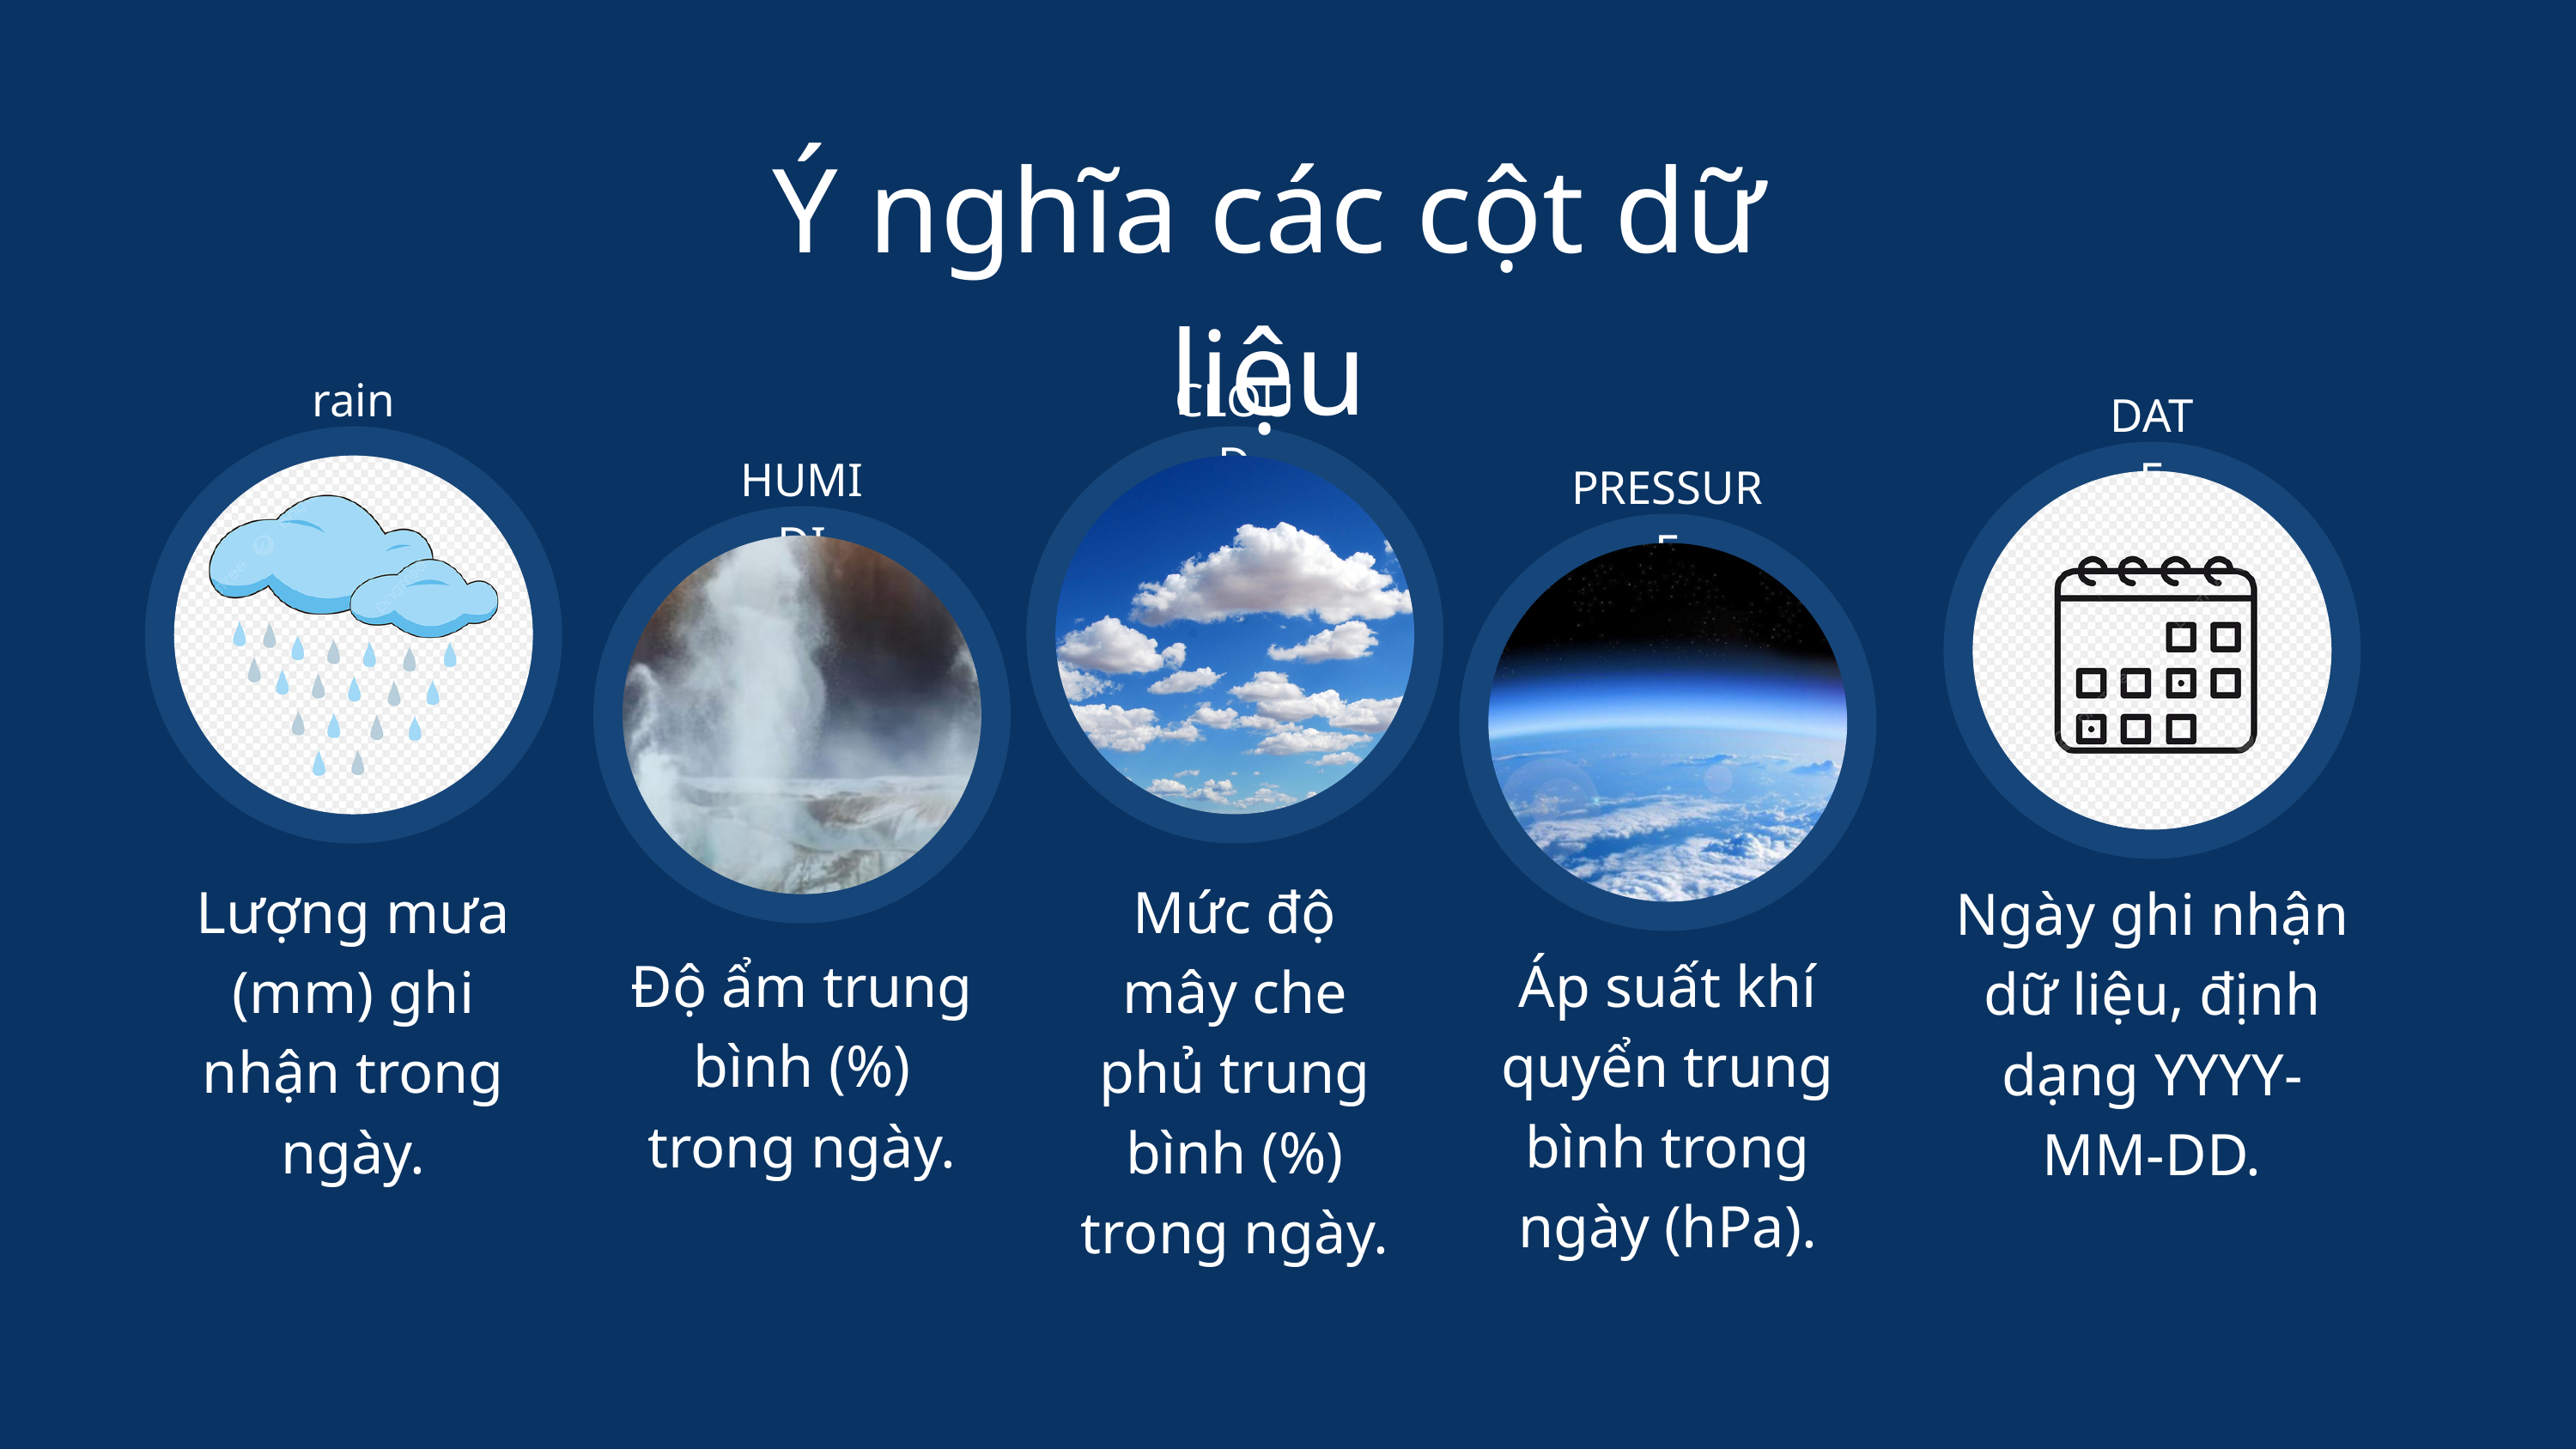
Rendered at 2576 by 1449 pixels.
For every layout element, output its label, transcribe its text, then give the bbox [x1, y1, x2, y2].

text_box Độ ẩm trung bình (%) trong ngày. [613, 938, 991, 1179]
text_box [622, 535, 982, 894]
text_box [1025, 426, 1444, 844]
text_box Mức độ mây che phủ trung bình (%) trong ngày. [1078, 864, 1393, 1265]
text_box Ngày ghi nhận dữ liệu, định dạng YYYY-MM-DD. [1953, 867, 2351, 1187]
text_box rain [307, 362, 399, 425]
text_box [173, 455, 533, 815]
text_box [1459, 513, 1877, 931]
text_box DATE [2102, 378, 2202, 440]
text_box Áp suất khí quyển trung bình trong ngày (hPa). [1469, 939, 1867, 1259]
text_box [592, 506, 1012, 924]
text_box HUMIDI [738, 442, 866, 505]
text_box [1972, 470, 2332, 830]
text_box PRESSURE [1566, 449, 1768, 512]
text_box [144, 426, 562, 844]
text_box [1054, 455, 1415, 815]
text_box Lượng mưa (mm) ghi nhận trong ngày. [196, 864, 511, 1185]
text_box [1488, 543, 1848, 902]
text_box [1943, 441, 2361, 859]
text_box Ý nghĩa các cột dữ liệu [693, 112, 1844, 440]
